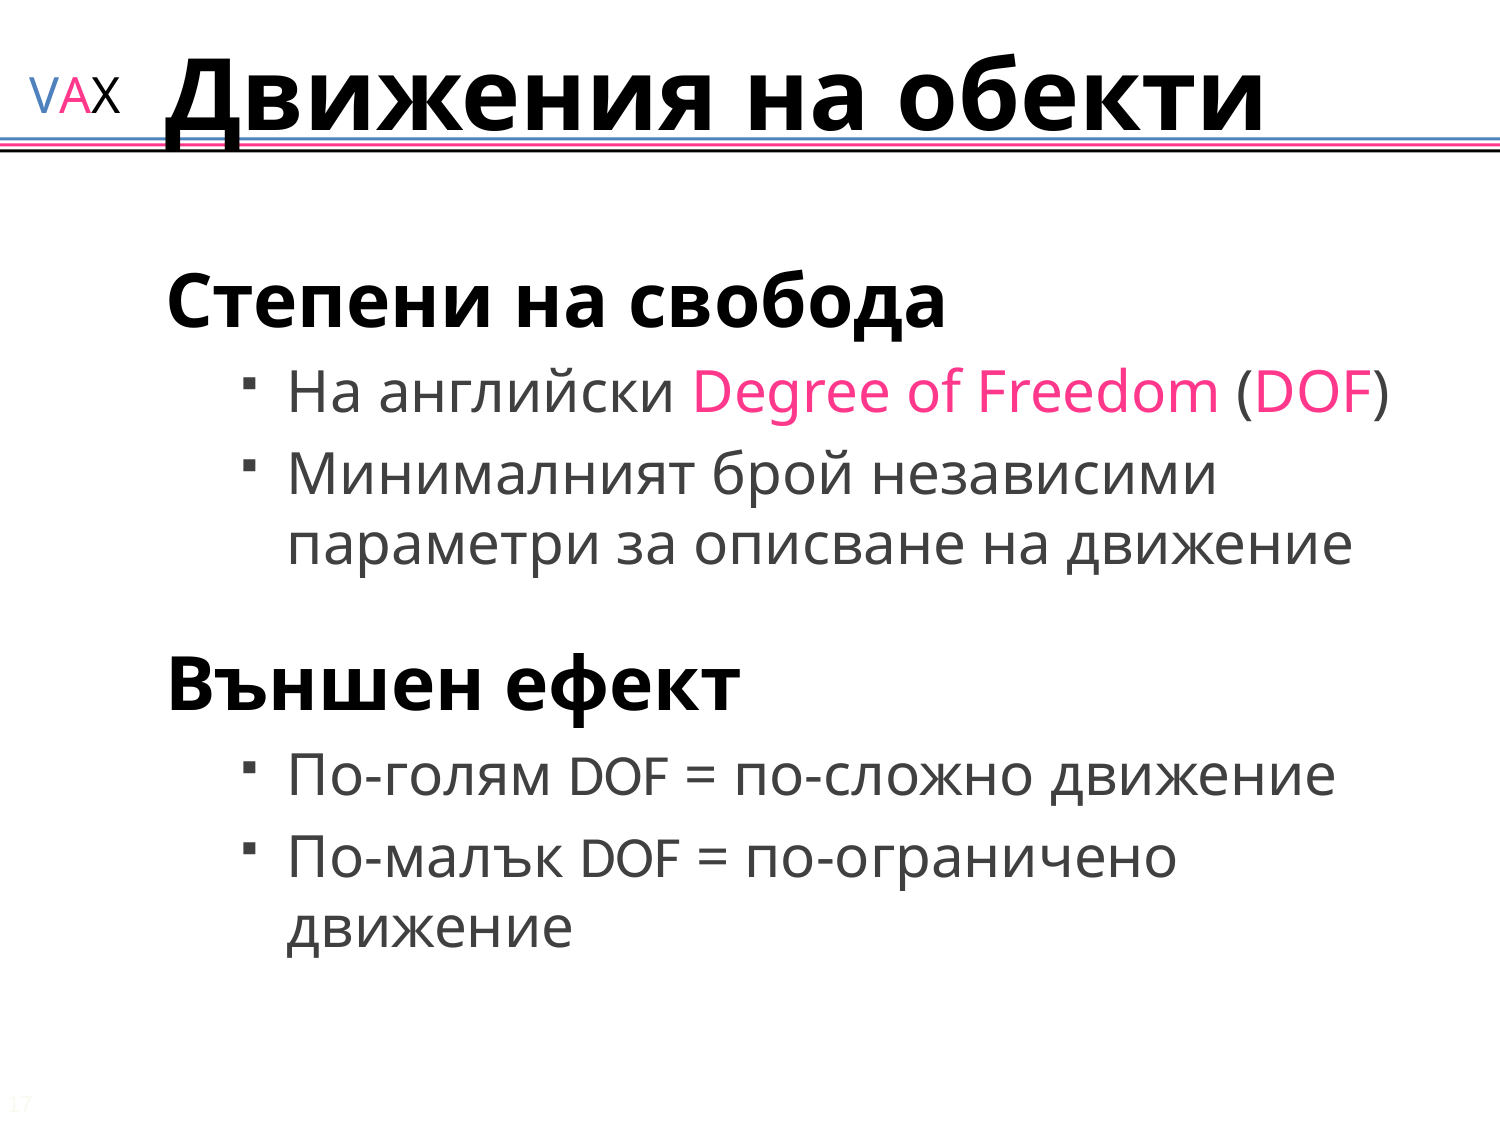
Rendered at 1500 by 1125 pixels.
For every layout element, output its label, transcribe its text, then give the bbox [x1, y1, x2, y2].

title Движения на обекти [0, 37, 1500, 144]
list Степени на свобода На английски Degree of Freedom (DОF) Минималният брой независими параметри за описване на движение Външен ефект По-голям DOF = по-сложно движение По-малък DOF = по-ограничено движение [150, 200, 1488, 1113]
